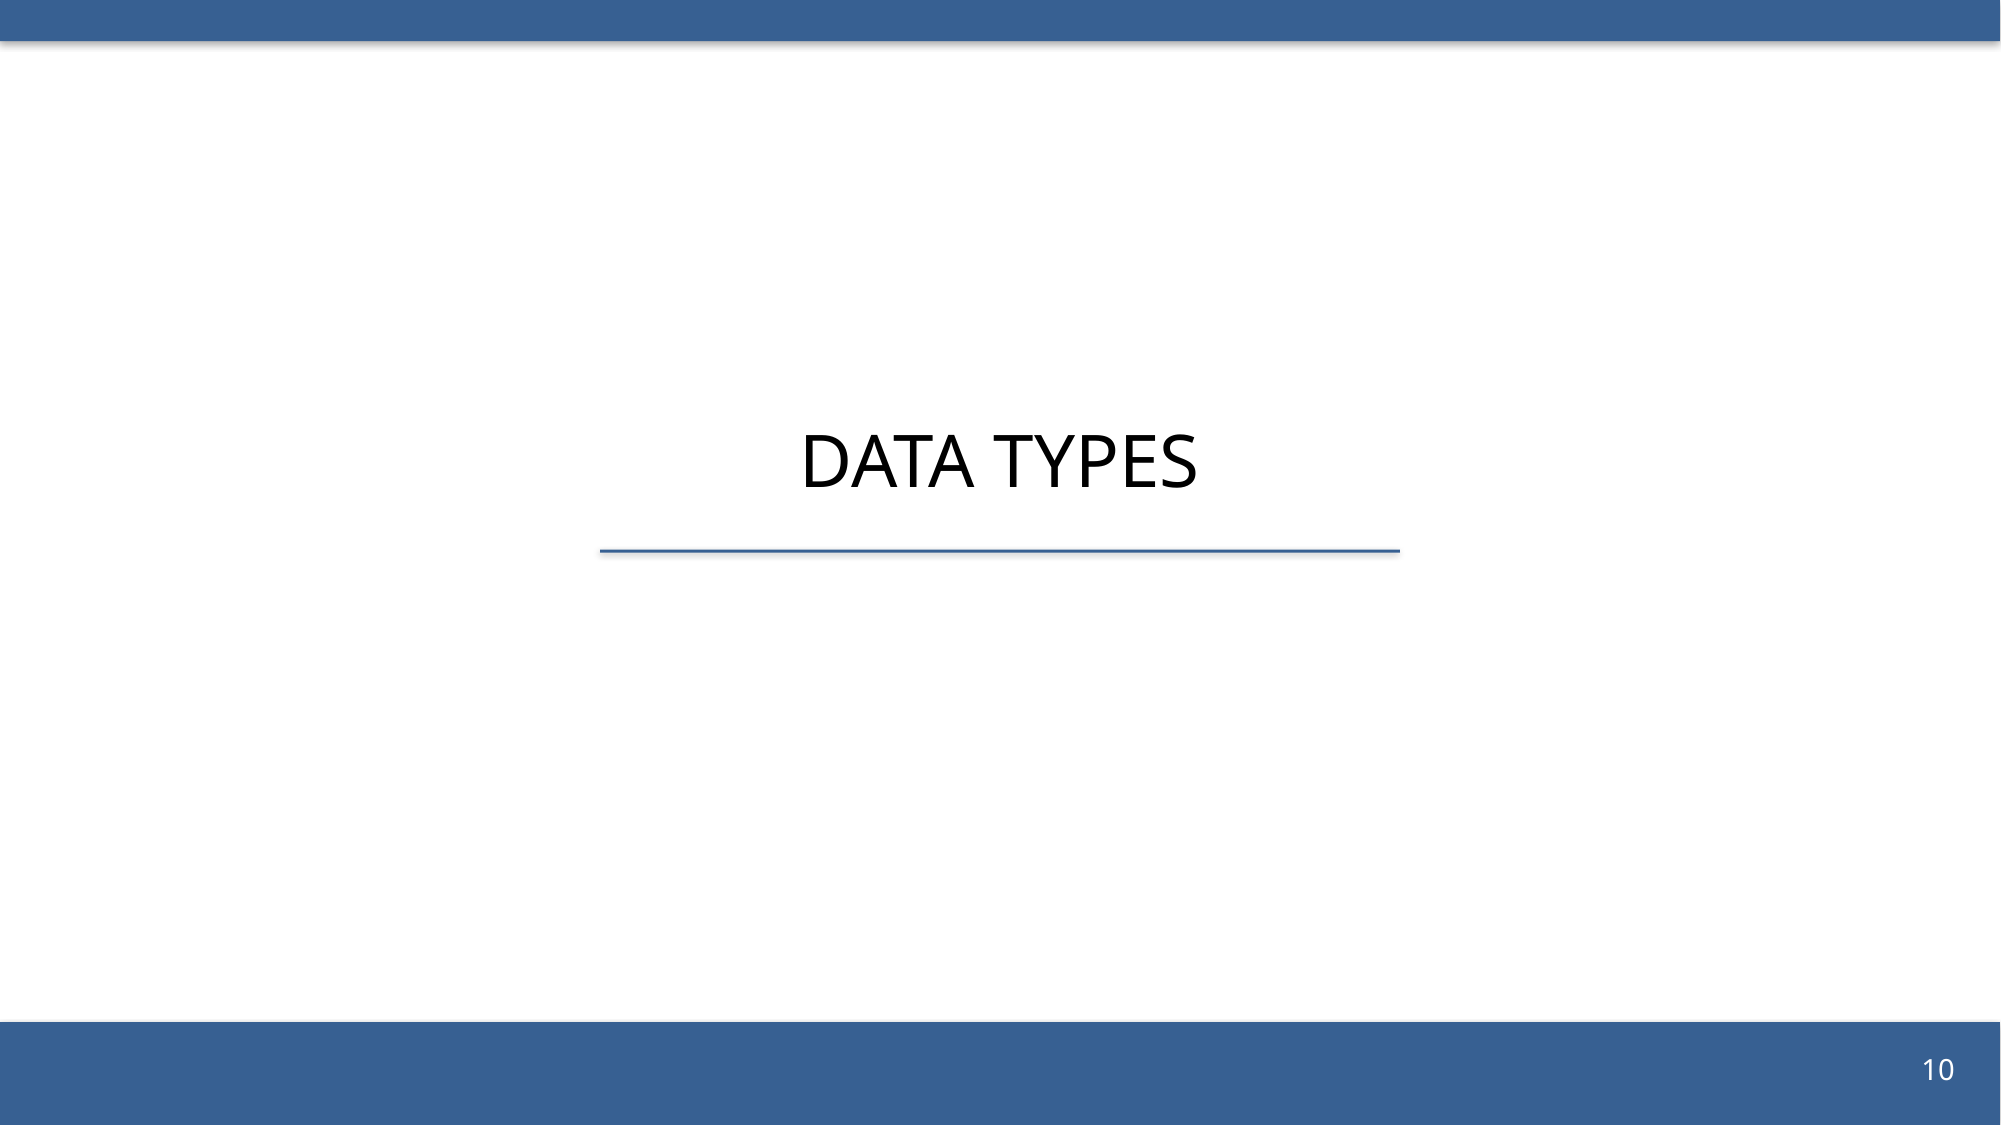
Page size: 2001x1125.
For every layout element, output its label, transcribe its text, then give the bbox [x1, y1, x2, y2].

list Data Types [137, 407, 1863, 510]
slide_number 10 [1862, 1044, 1970, 1105]
